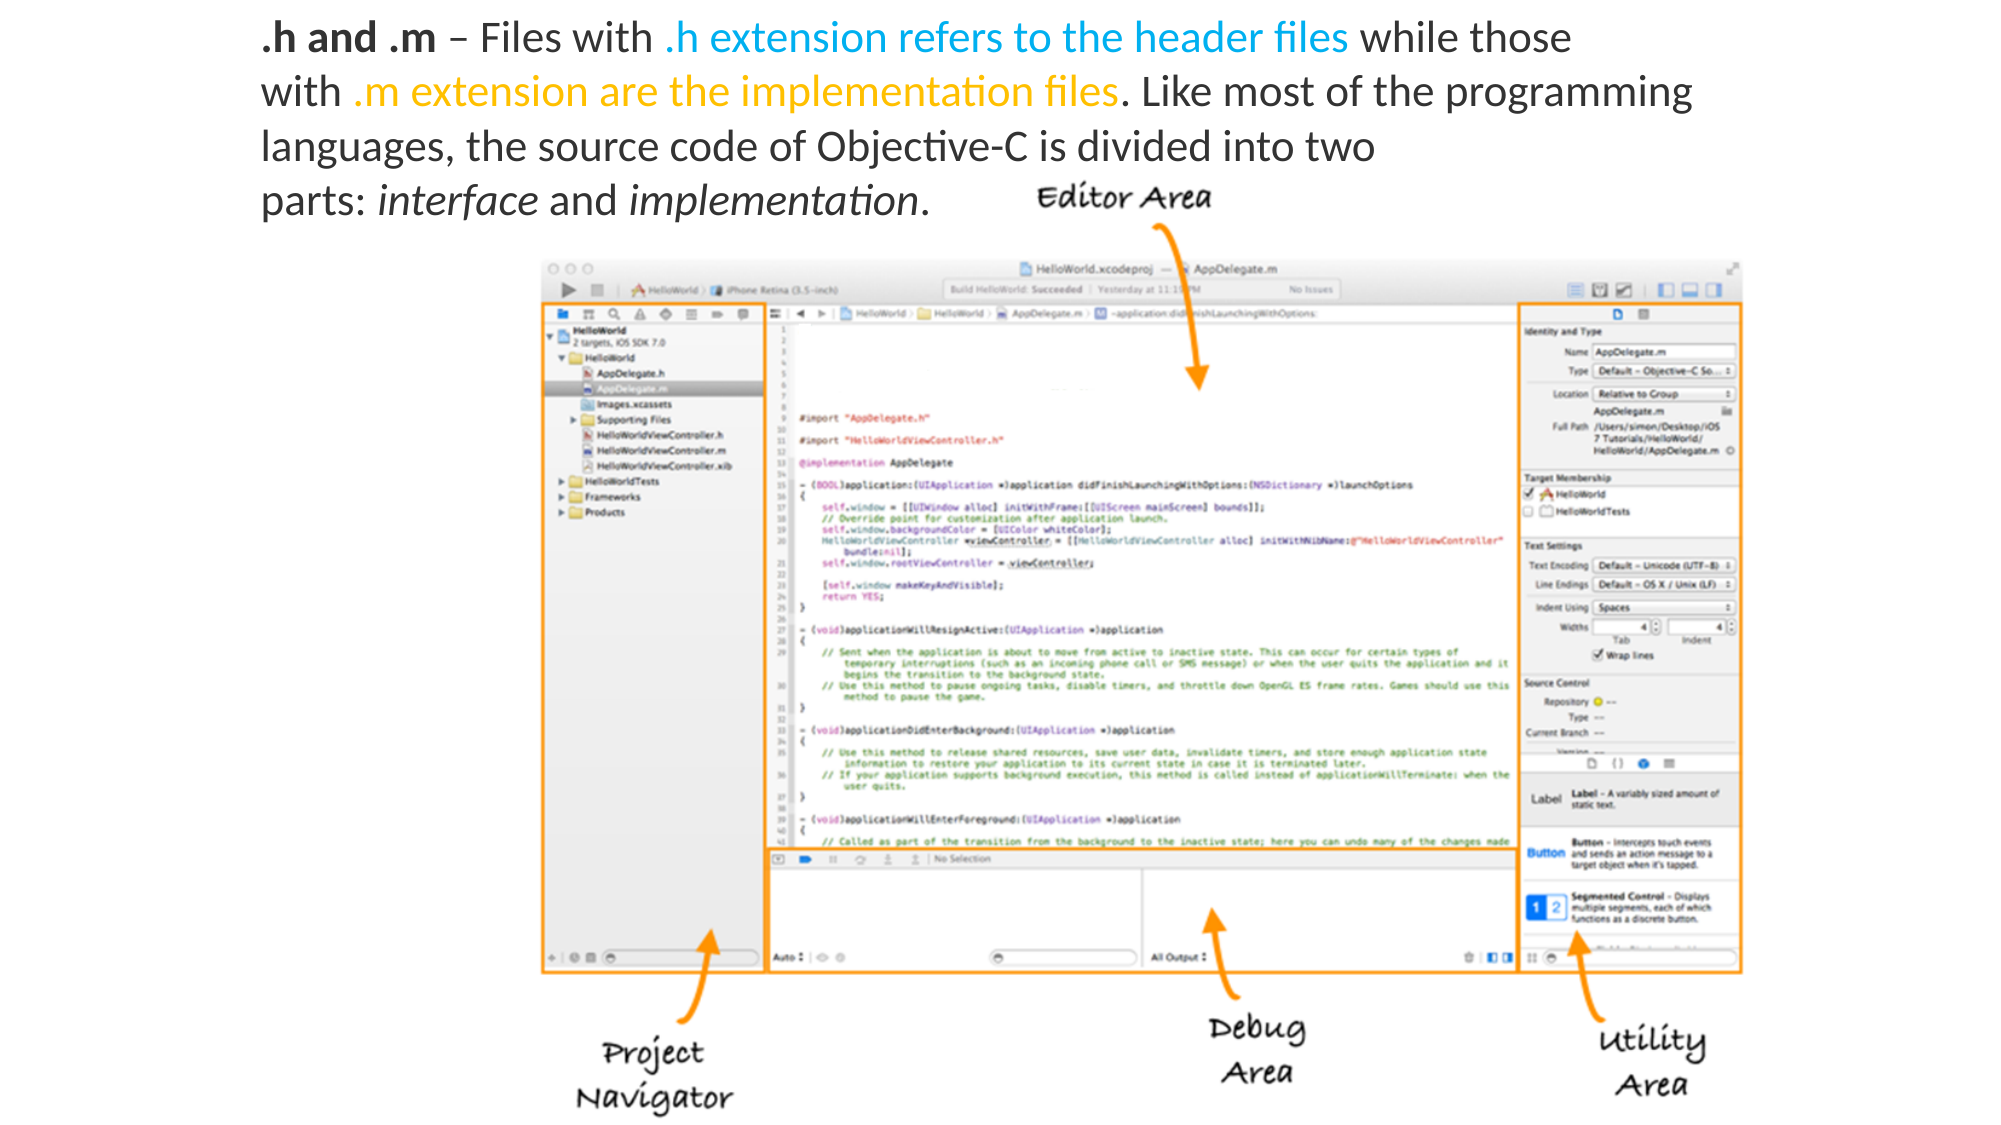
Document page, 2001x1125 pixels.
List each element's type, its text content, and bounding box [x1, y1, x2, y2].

text_box .h and .m – Files with .h extension refers to the header files while those with .m extension are the implementation files. Like most of the programming languages, the source code of Objective-C is divided into two parts: interface and implementation. [245, 0, 1712, 232]
picture [534, 164, 1751, 1125]
